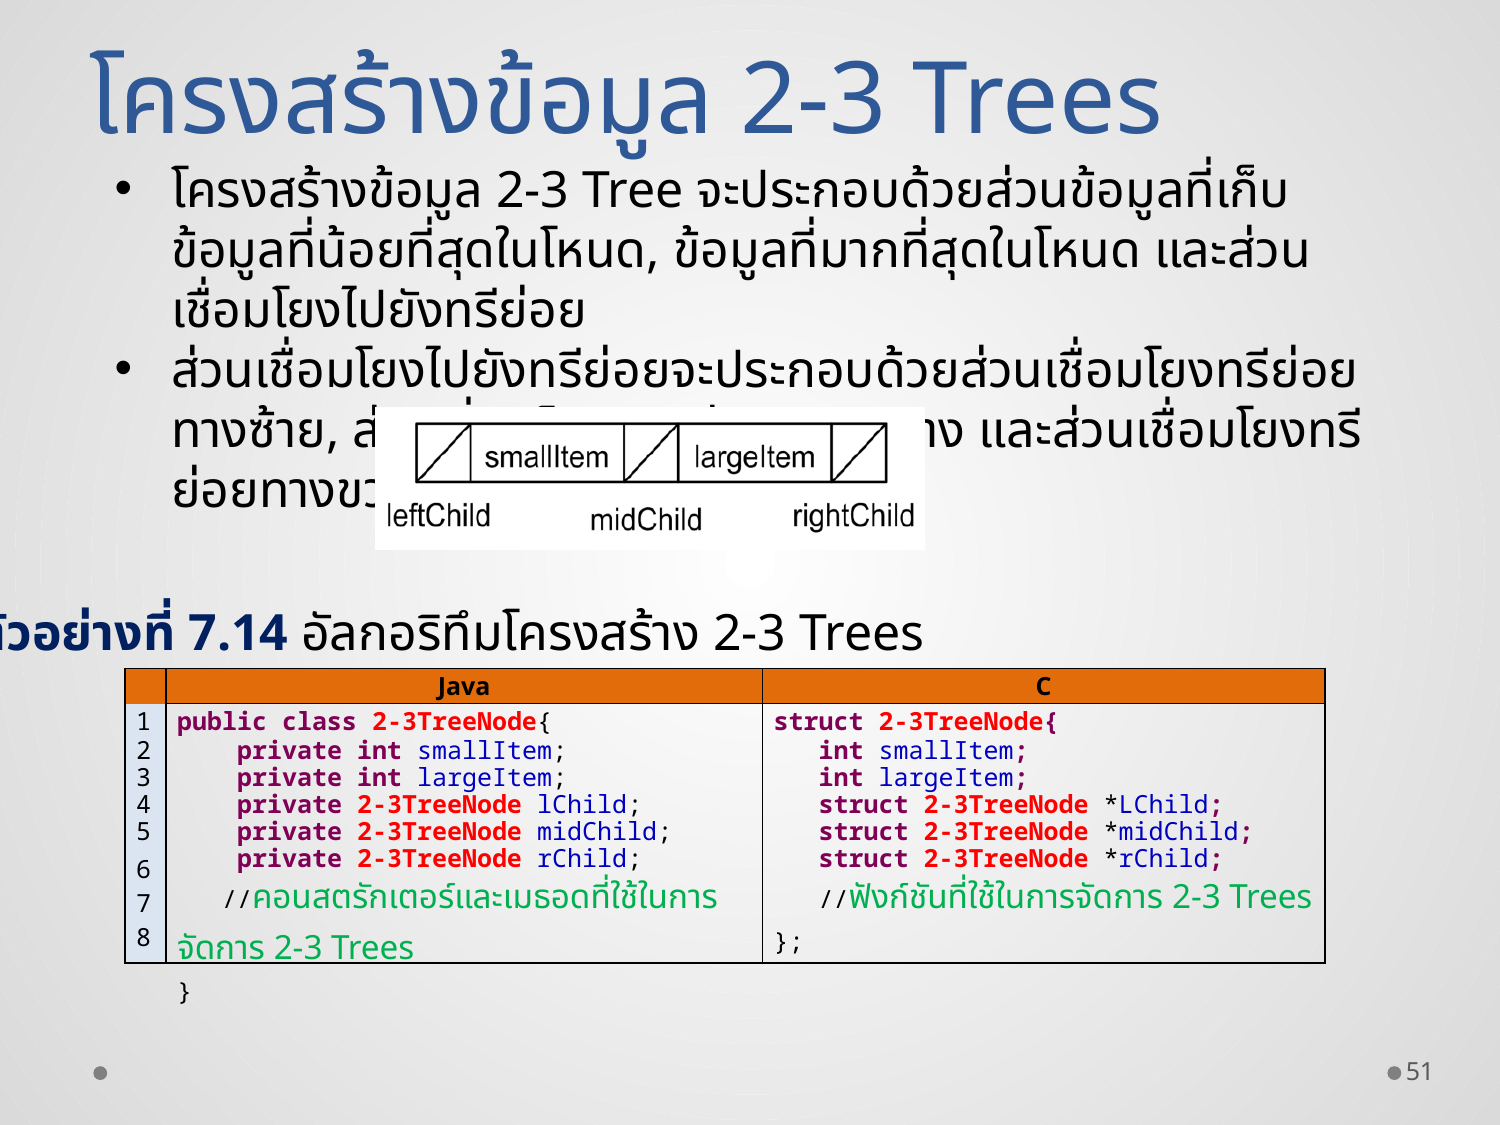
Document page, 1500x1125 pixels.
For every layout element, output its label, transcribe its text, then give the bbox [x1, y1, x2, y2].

table_header [126, 669, 165, 704]
table_cell public class 2-3TreeNode{ private int smallItem; private int largeItem; private 2-3TreeNode lChild; private 2-3TreeNode midChild; private 2-3TreeNode rChild; //คอนสตรักเตอร์และเมธอดที่ใช้ในการจัดการ 2-3 Trees } [167, 704, 762, 962]
table_header Java [167, 669, 762, 703]
text_box โครงสร้างข้อมูล 2-3 Tree จะประกอบด้วยส่วนข้อมูลที่เก็บข้อมูลที่น้อยที่สุดในโหนด, ข้อมูลที่มากที่สุดในโหนด และส่วนเชื่อมโยงไปยังทรีย่อย ส่วนเชื่อมโยงไปยังทรีย่อยจะประกอบด้วยส่วนเชื่อมโยงทรีย่อยทางซ้าย, ส่วนเชื่อมโยง ทรีย่อยตรงกลาง และส่วนเชื่อมโยงทรีย่อยทางขวา [99, 149, 1388, 525]
slide_number 51 [1401, 1042, 1494, 1103]
table_cell 1 2 3 4 5 6 7 8 [126, 704, 165, 962]
text_box ตัวอย่างที่ 7.14 อัลกอริทึมโครงสร้าง 2-3 Trees [0, 592, 940, 668]
table_header C [763, 669, 1324, 703]
picture [374, 407, 926, 551]
text_box โครงสร้างข้อมูล 2-3 Trees [74, 24, 1425, 175]
table_cell struct 2-3TreeNode{ int smallItem; int largeItem; struct 2-3TreeNode *LChild; struct 2-3TreeNode *midChild; struct 2-3TreeNode *rChild; //ฟังก์ชันที่ใช้ในการจัดการ 2-3 Trees }; [763, 704, 1324, 962]
